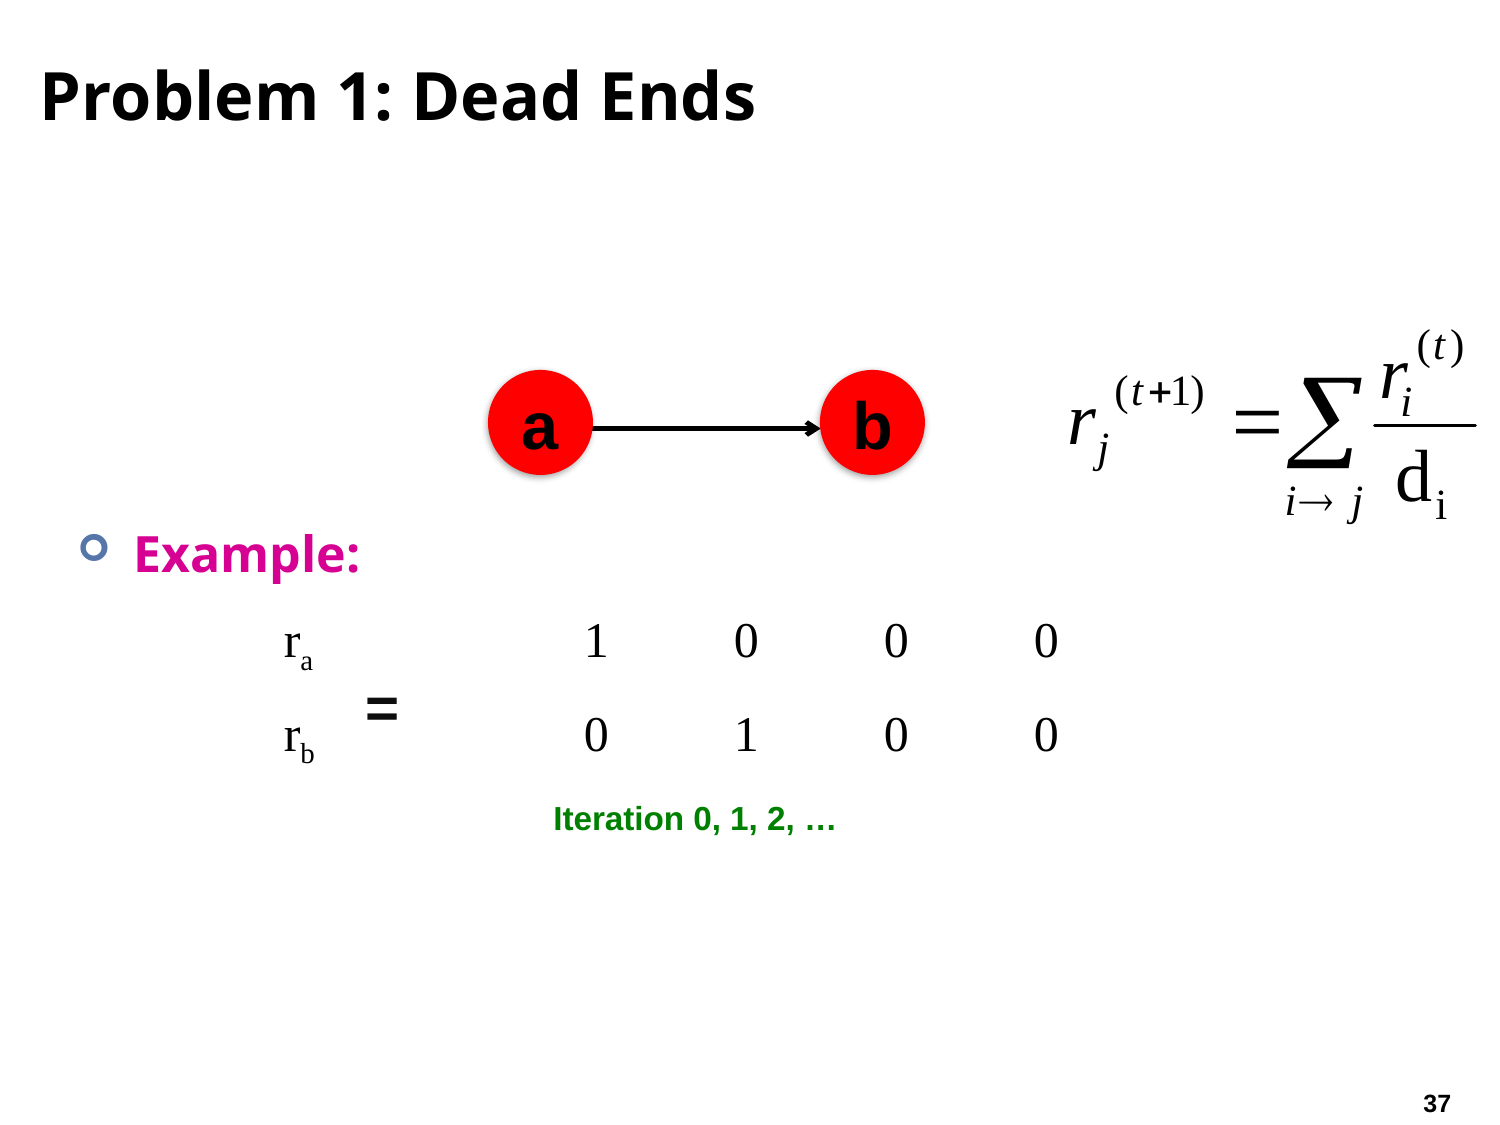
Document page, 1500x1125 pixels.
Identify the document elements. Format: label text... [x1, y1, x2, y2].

text_box b [819, 369, 926, 476]
text_box = [350, 662, 415, 748]
slide_number 37 [1345, 1080, 1467, 1125]
text_box a [487, 369, 594, 476]
title Problem 1: Dead Ends [24, 12, 1500, 175]
list Example: ra 1 0 0 0 rb 0 1 0 0 [62, 174, 1451, 1013]
text_box Iteration 0, 1, 2, … [538, 789, 853, 844]
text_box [1055, 308, 1488, 537]
